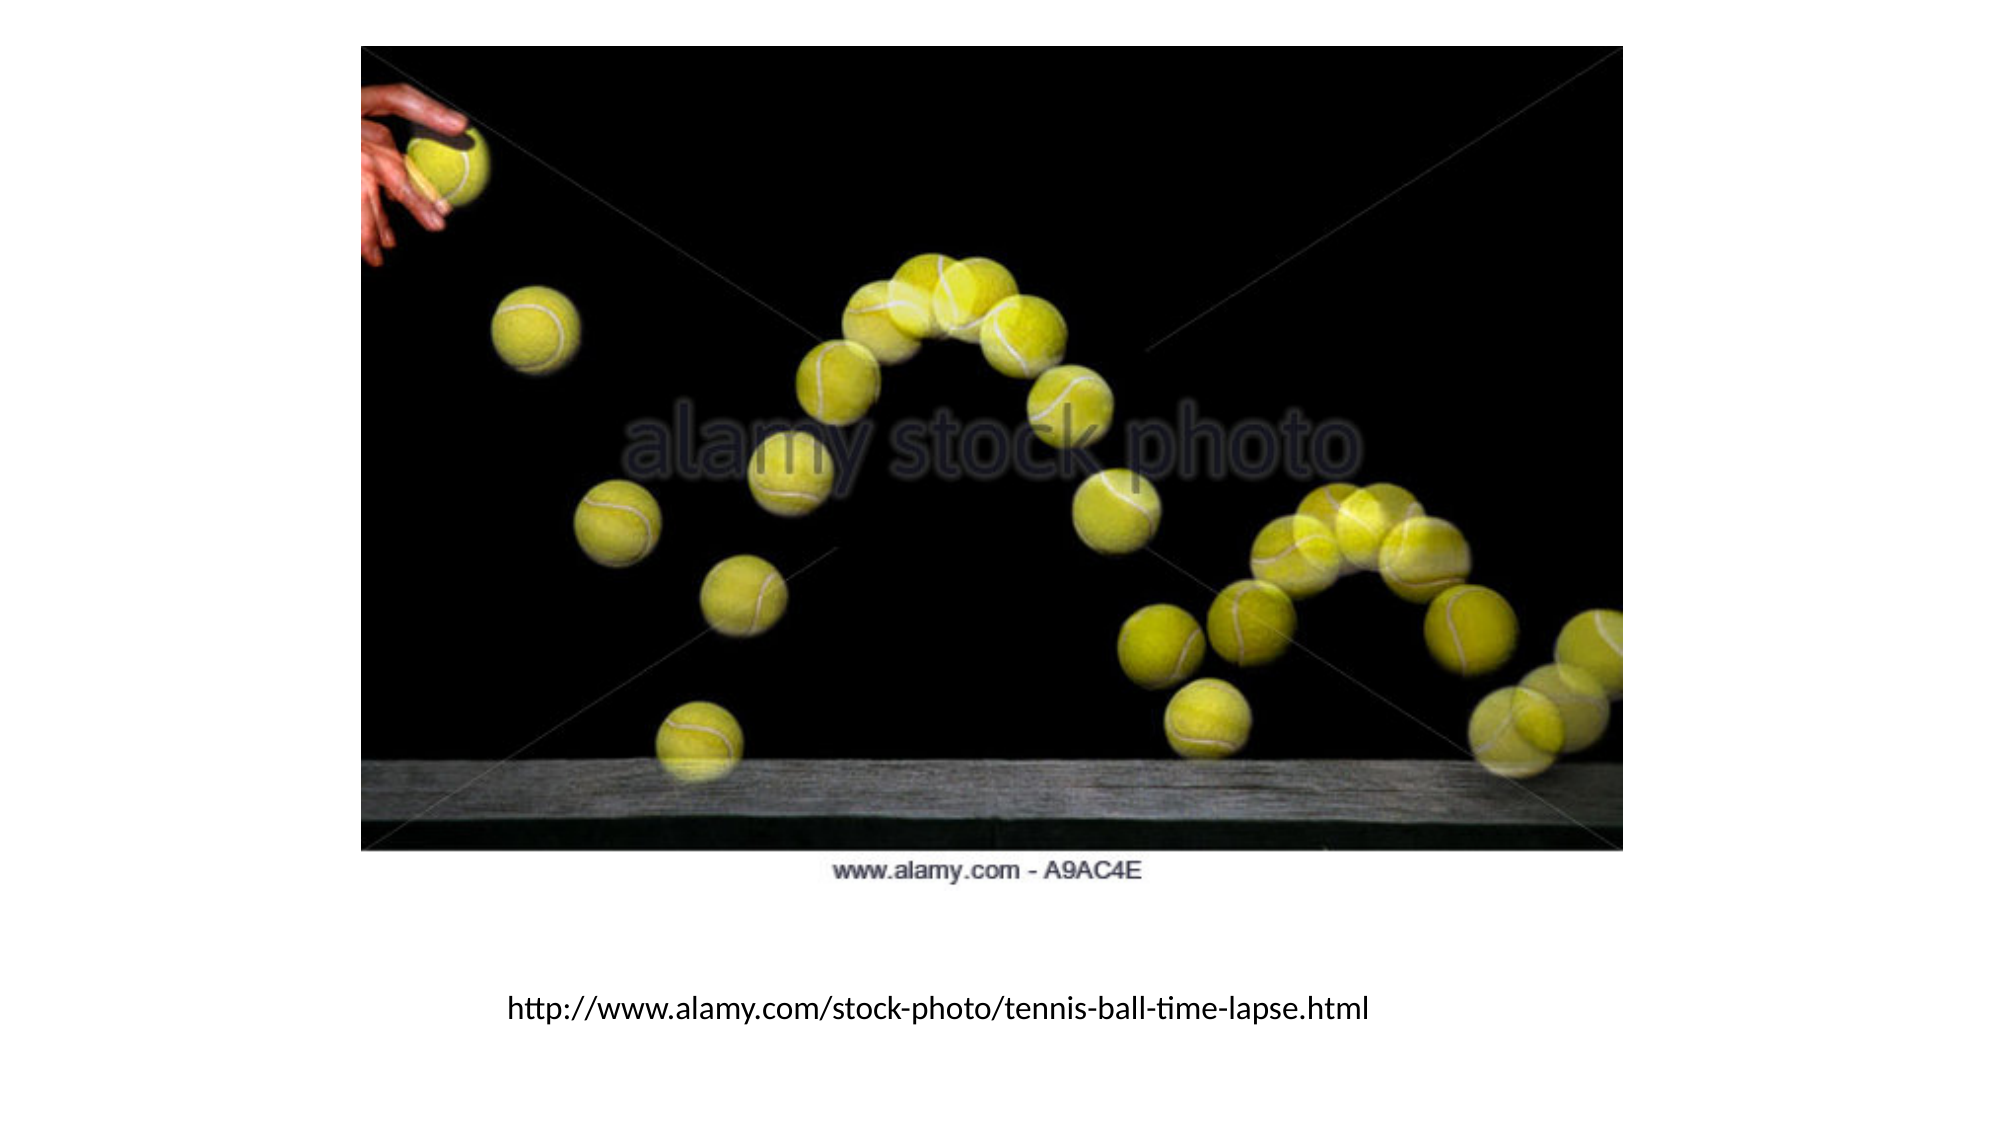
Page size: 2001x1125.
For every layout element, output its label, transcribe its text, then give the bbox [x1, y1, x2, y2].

text_box http://www.alamy.com/stock-photo/tennis-ball-time-lapse.html [492, 978, 1493, 1034]
picture [361, 46, 1623, 891]
